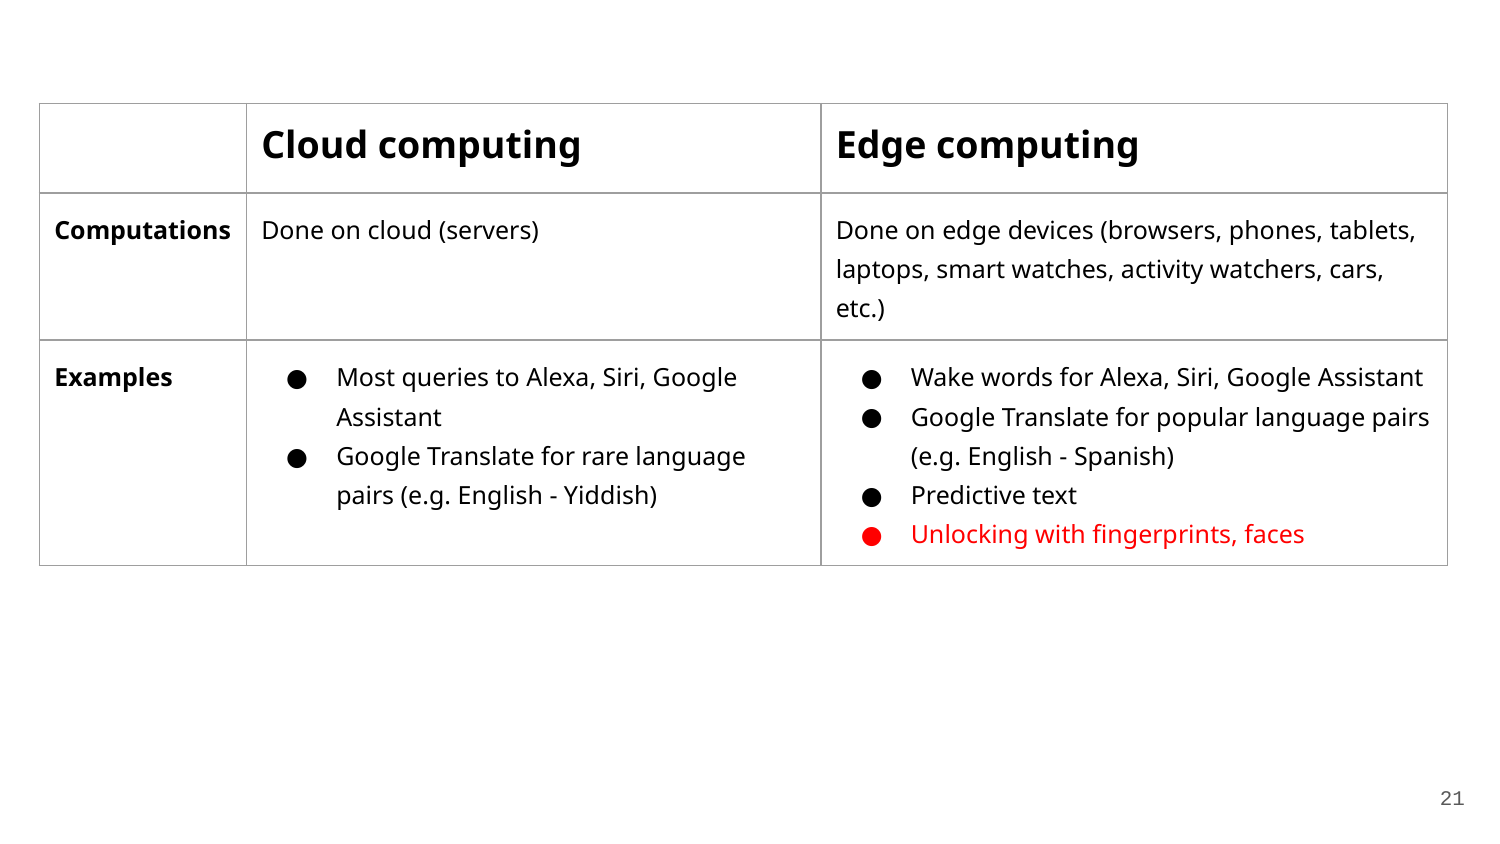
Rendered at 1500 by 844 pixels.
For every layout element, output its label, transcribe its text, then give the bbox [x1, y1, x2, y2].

table_header Cloud computing [247, 104, 820, 192]
table_cell Examples [40, 341, 246, 565]
table_cell Done on edge devices (browsers, phones, tablets, laptops, smart watches, activity watchers, cars, etc.) [822, 194, 1447, 339]
table_cell Done on cloud (servers) [247, 194, 820, 339]
table_cell Wake words for Alexa, Siri, Google Assistant Google Translate for popular language pairs (e.g. English - Spanish) Predictive text Unlocking with fingerprints, faces [822, 341, 1447, 565]
table_header Edge computing [822, 104, 1447, 192]
slide_number 21 [1389, 764, 1480, 830]
table_cell Computations [40, 194, 246, 339]
table_header [40, 104, 246, 192]
table_cell Most queries to Alexa, Siri, Google Assistant Google Translate for rare language pairs (e.g. English - Yiddish) [247, 341, 820, 565]
